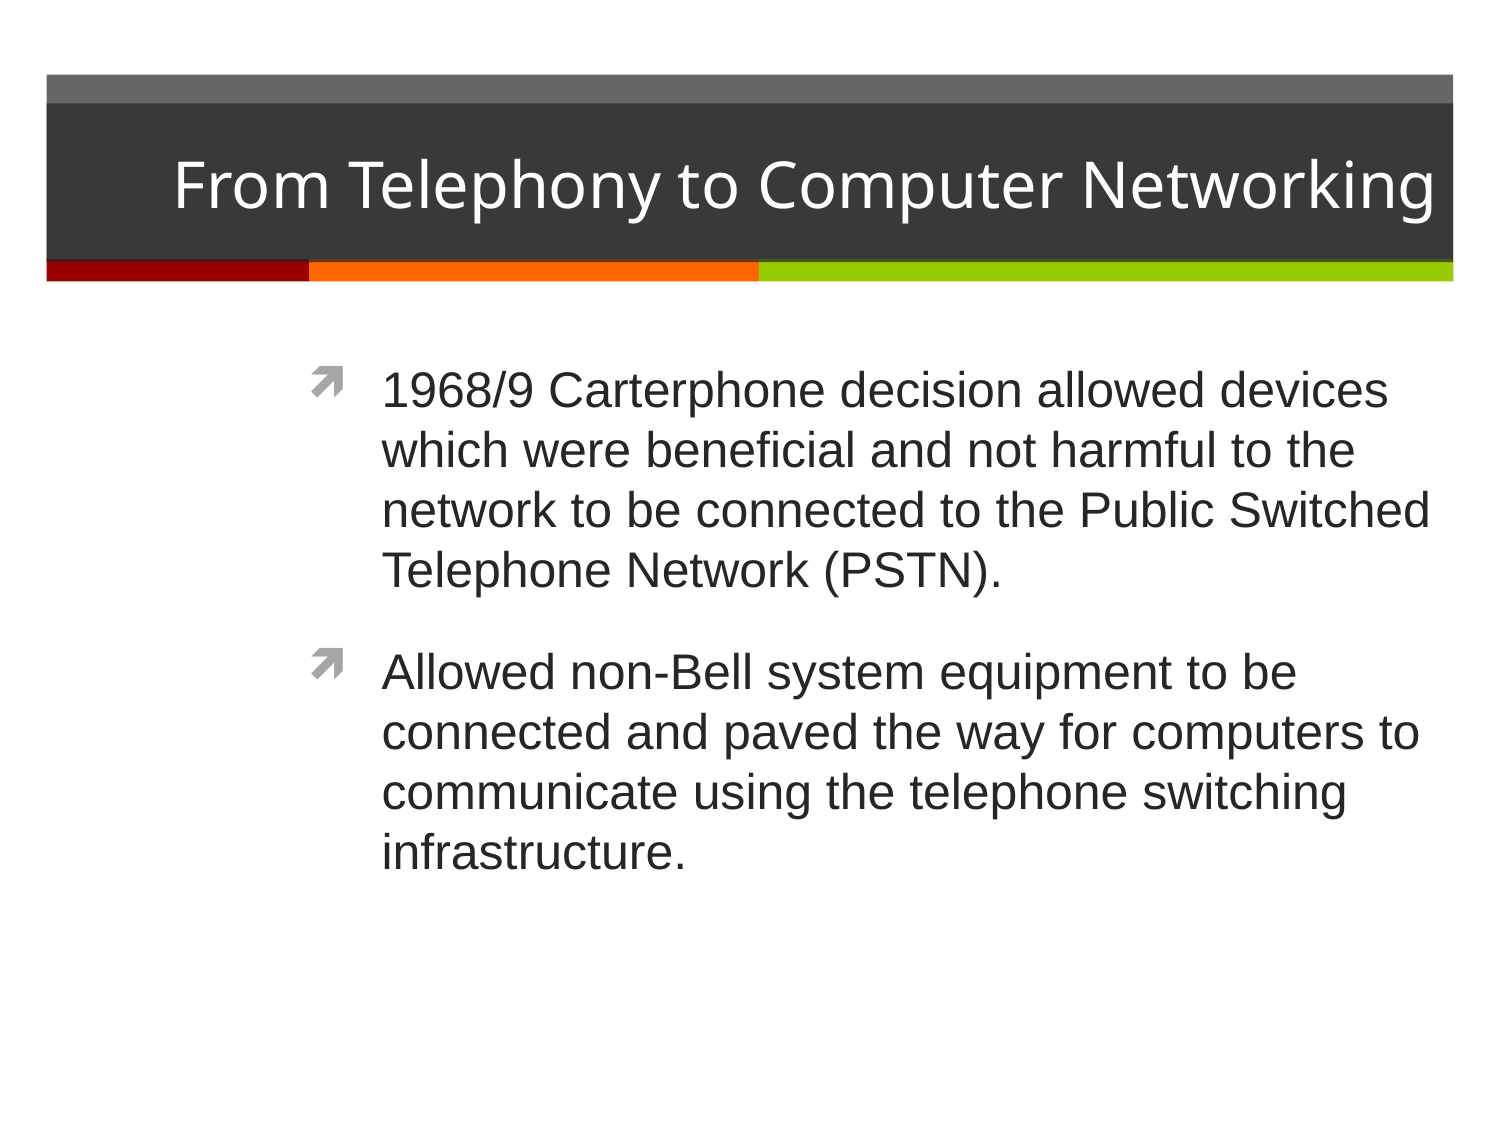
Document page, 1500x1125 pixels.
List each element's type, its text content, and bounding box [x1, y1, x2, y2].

title From Telephony to Computer Networking [46, 103, 1454, 263]
list 1968/9 Carterphone decision allowed devices which were beneficial and not harmful to the network to be connected to the Public Switched Telephone Network (PSTN). Allowed non-Bell system equipment to be connected and paved the way for computers to communicate using the telephone switching infrastructure. [292, 350, 1454, 1005]
